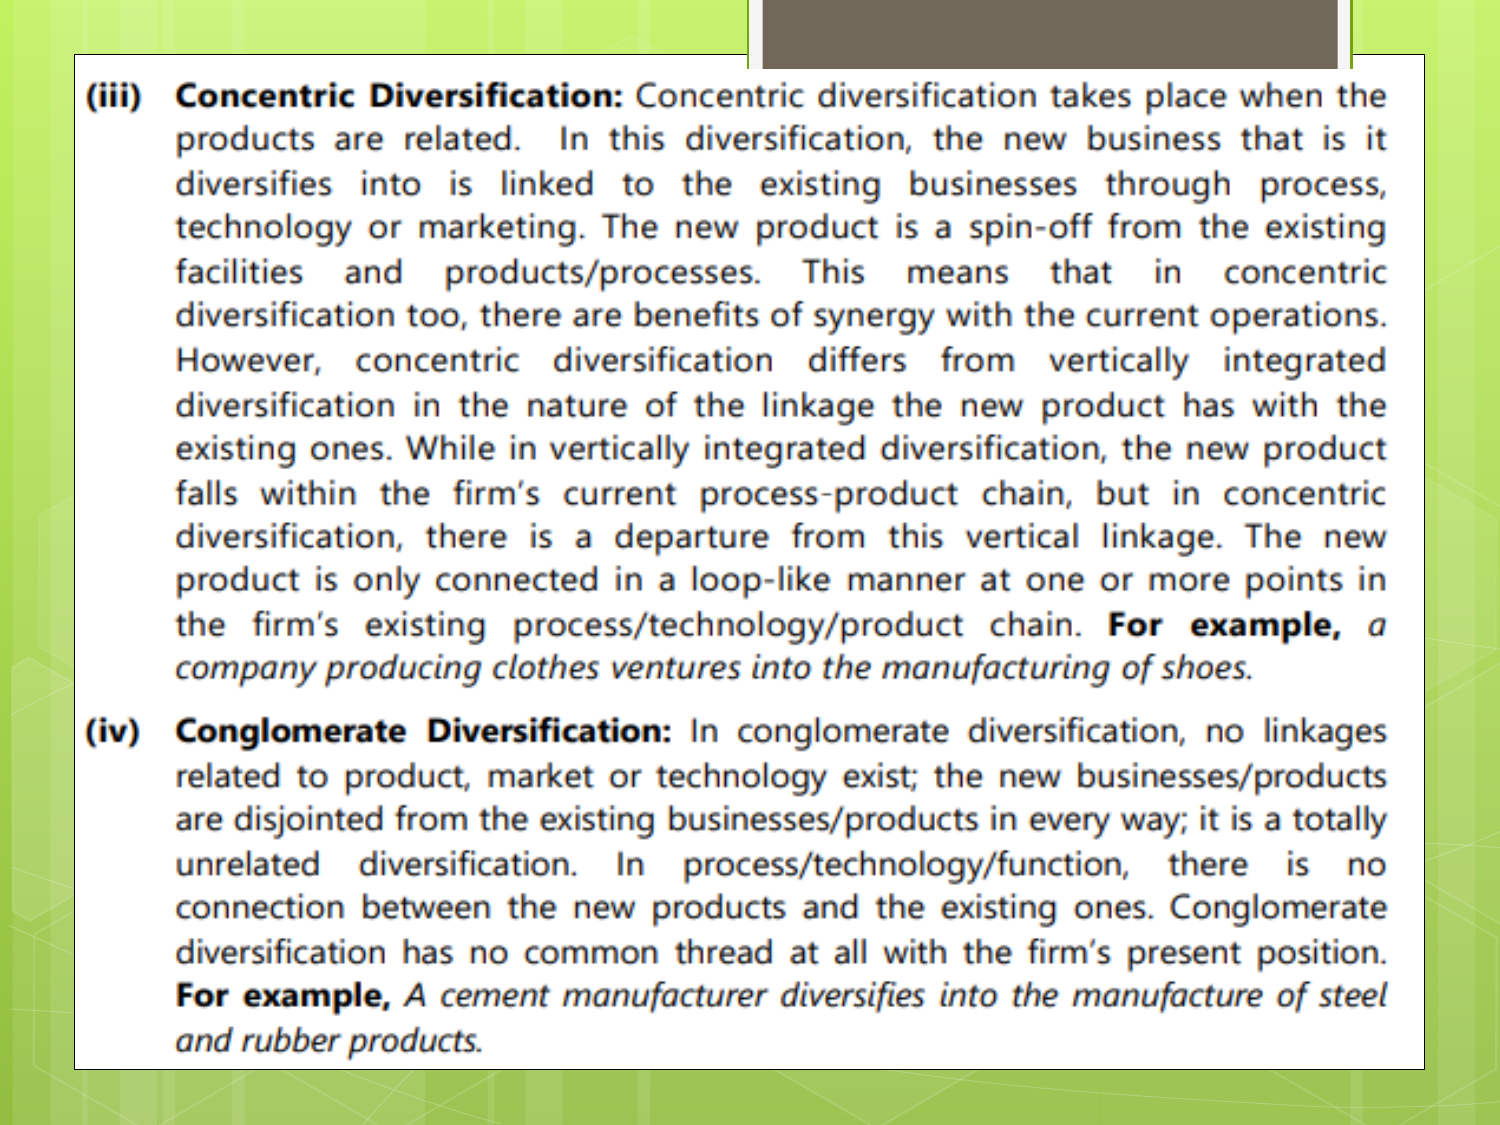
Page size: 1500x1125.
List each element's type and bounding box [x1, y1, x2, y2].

picture [76, 68, 1400, 1068]
